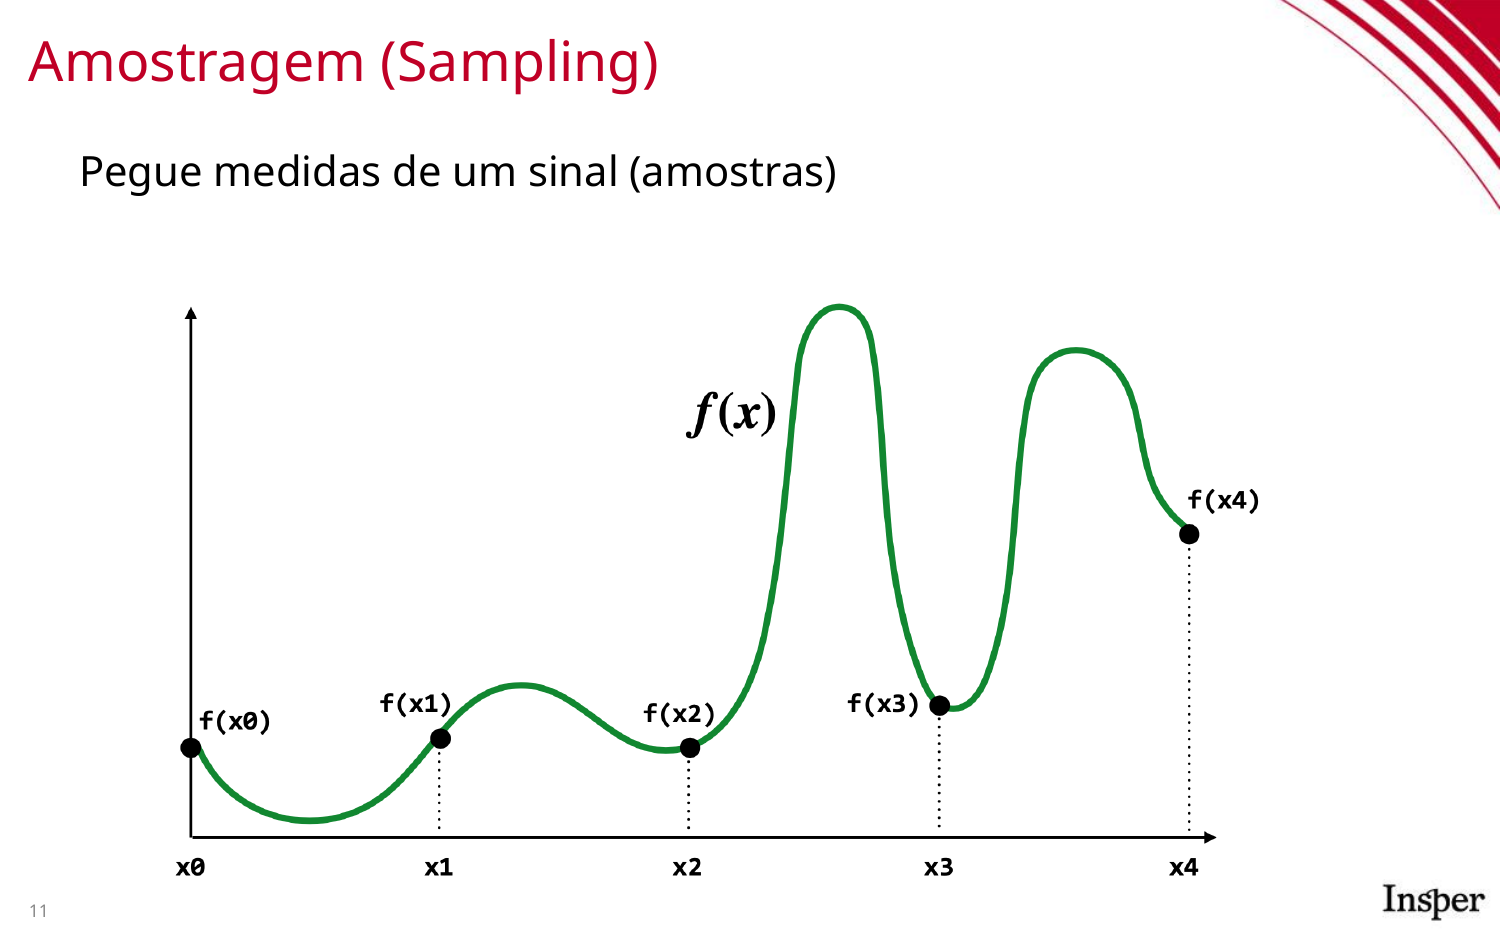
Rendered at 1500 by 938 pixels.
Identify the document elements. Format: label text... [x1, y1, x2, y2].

title Amostragem (Sampling) [13, 18, 1397, 104]
list Pegue medidas de um sinal (amostras) [64, 137, 1447, 876]
picture [163, 0, 1500, 938]
slide_number 11 [0, 887, 78, 938]
